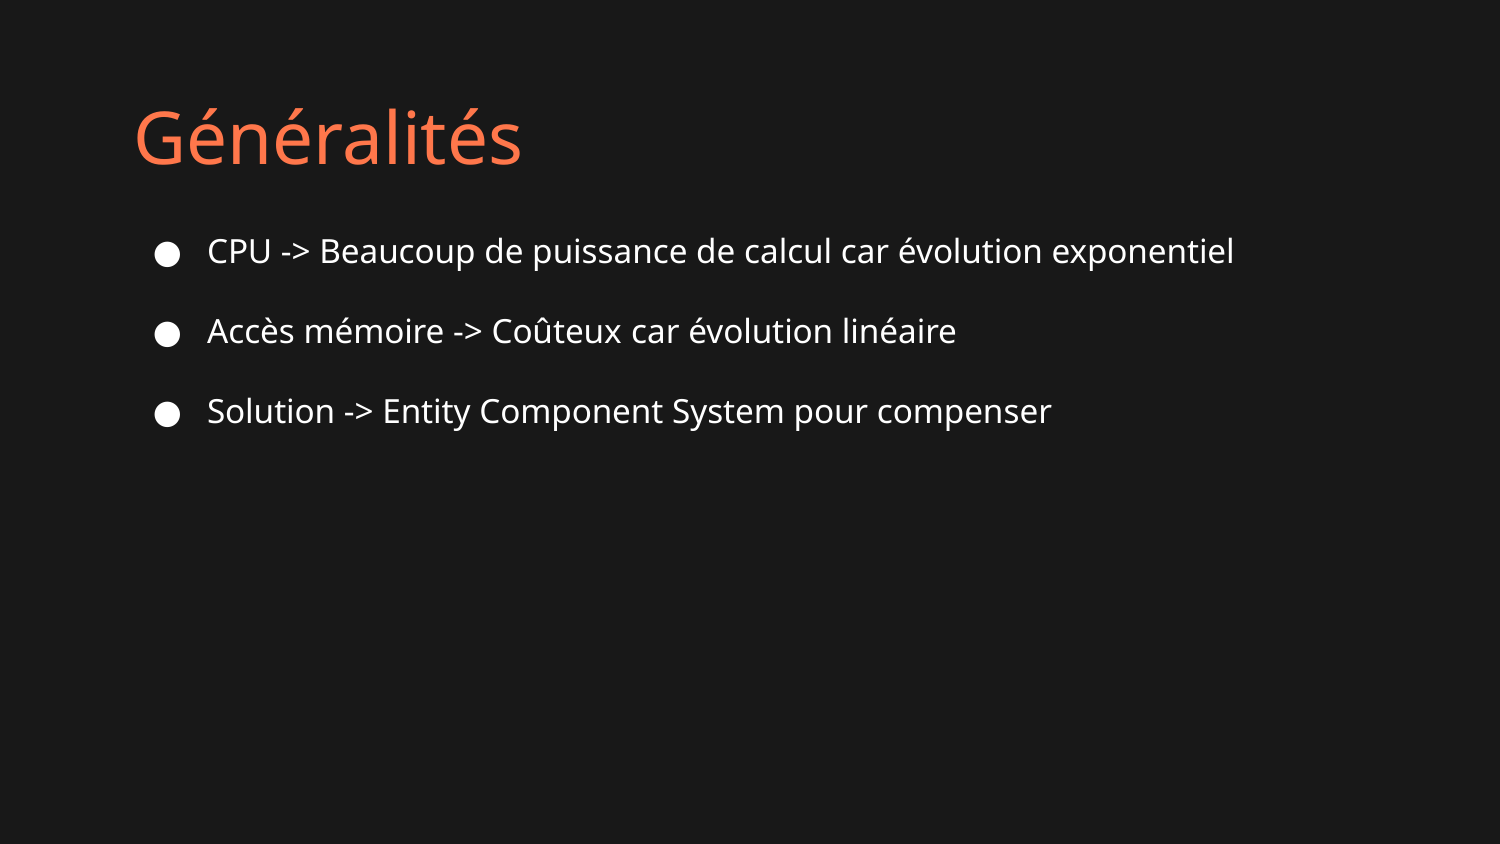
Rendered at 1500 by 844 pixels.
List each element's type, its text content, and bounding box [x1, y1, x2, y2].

title Généralités [118, 88, 1382, 183]
subtitle CPU -> Beaucoup de puissance de calcul car évolution exponentiel Accès mémoire -> Coûteux car évolution linéaire Solution -> Entity Component System pour compenser [117, 215, 1381, 756]
